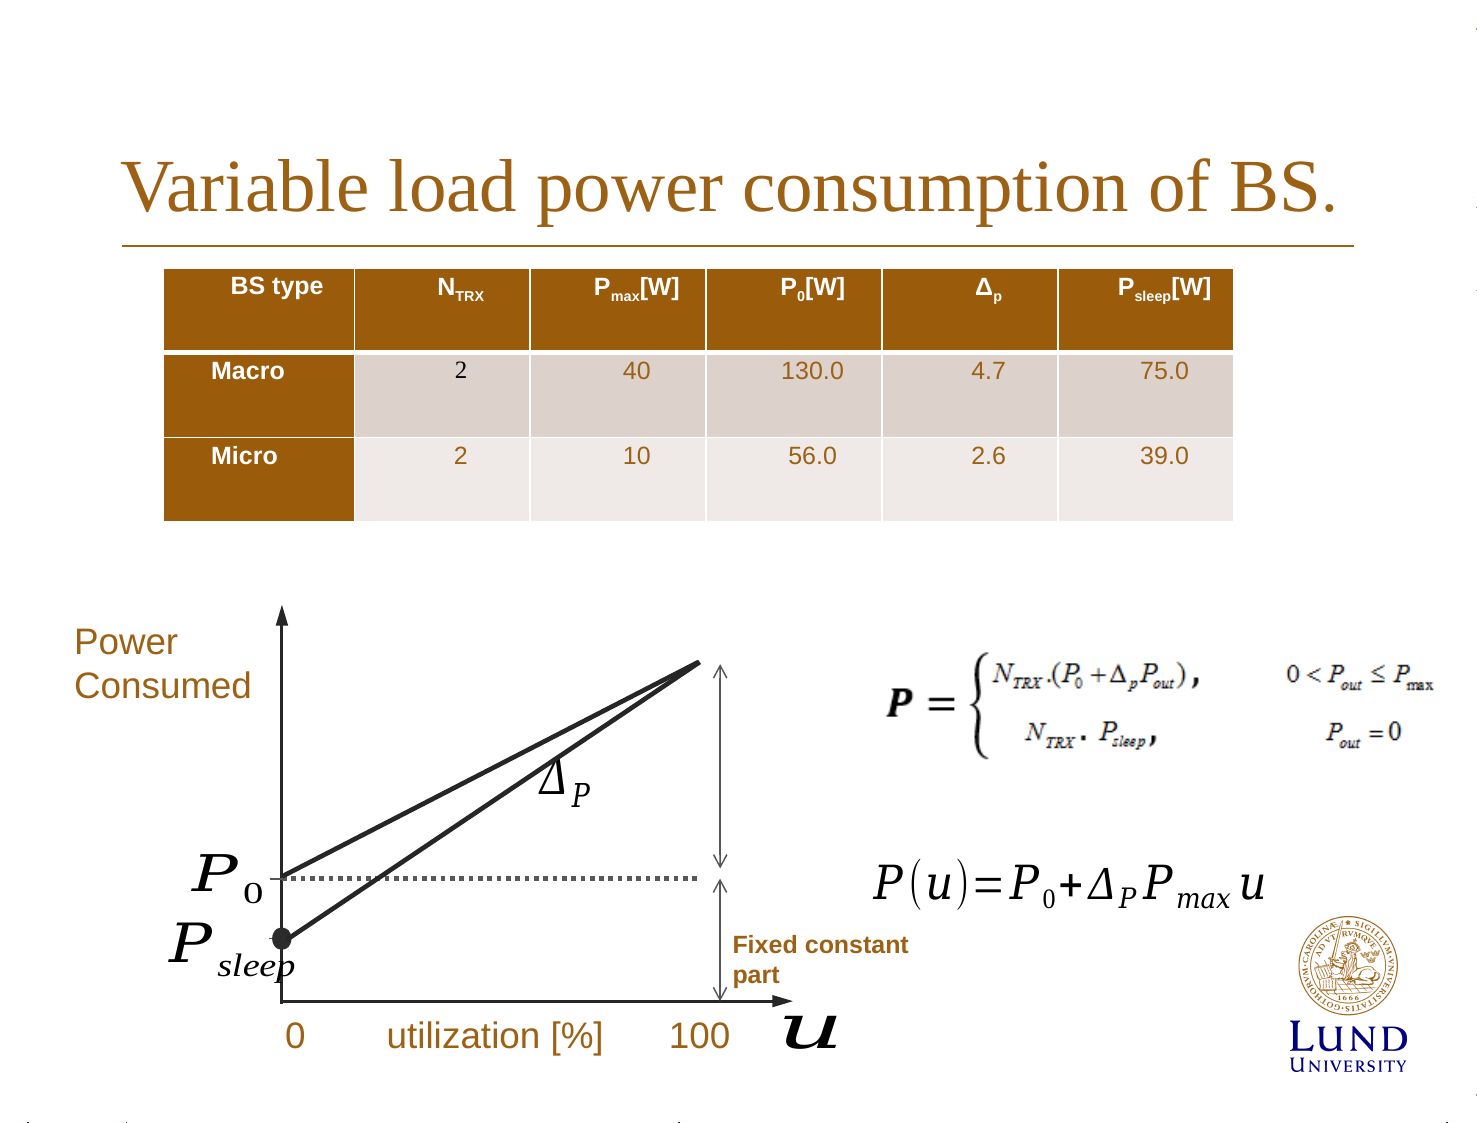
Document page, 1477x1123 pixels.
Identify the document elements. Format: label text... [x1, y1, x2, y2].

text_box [59, 604, 975, 1069]
table_header Psleep[W] [1059, 269, 1233, 350]
title Variable load power consumption of BS. [105, 121, 1388, 234]
picture [975, 637, 1469, 786]
picture [1290, 916, 1407, 1072]
table_cell 40 [531, 355, 705, 437]
table_cell Macro [164, 355, 354, 437]
table_cell 4.7 [883, 355, 1057, 437]
table_cell 56.0 [707, 438, 881, 521]
table_cell 2.6 [883, 438, 1057, 521]
table_header Pmax[W] [531, 269, 705, 350]
table_cell 75.0 [1059, 355, 1233, 437]
table_cell 130.0 [707, 355, 881, 437]
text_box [286, 661, 700, 941]
table_header Δp [883, 269, 1057, 350]
table_header BS type [164, 269, 354, 350]
table_cell 39.0 [1059, 438, 1233, 521]
table_header NTRX [355, 269, 529, 350]
table_cell Micro [164, 438, 354, 521]
table_cell 10 [531, 438, 705, 521]
table_header P0[W] [707, 269, 881, 350]
table_cell 2 [355, 438, 529, 521]
table_cell 2 [355, 355, 529, 437]
